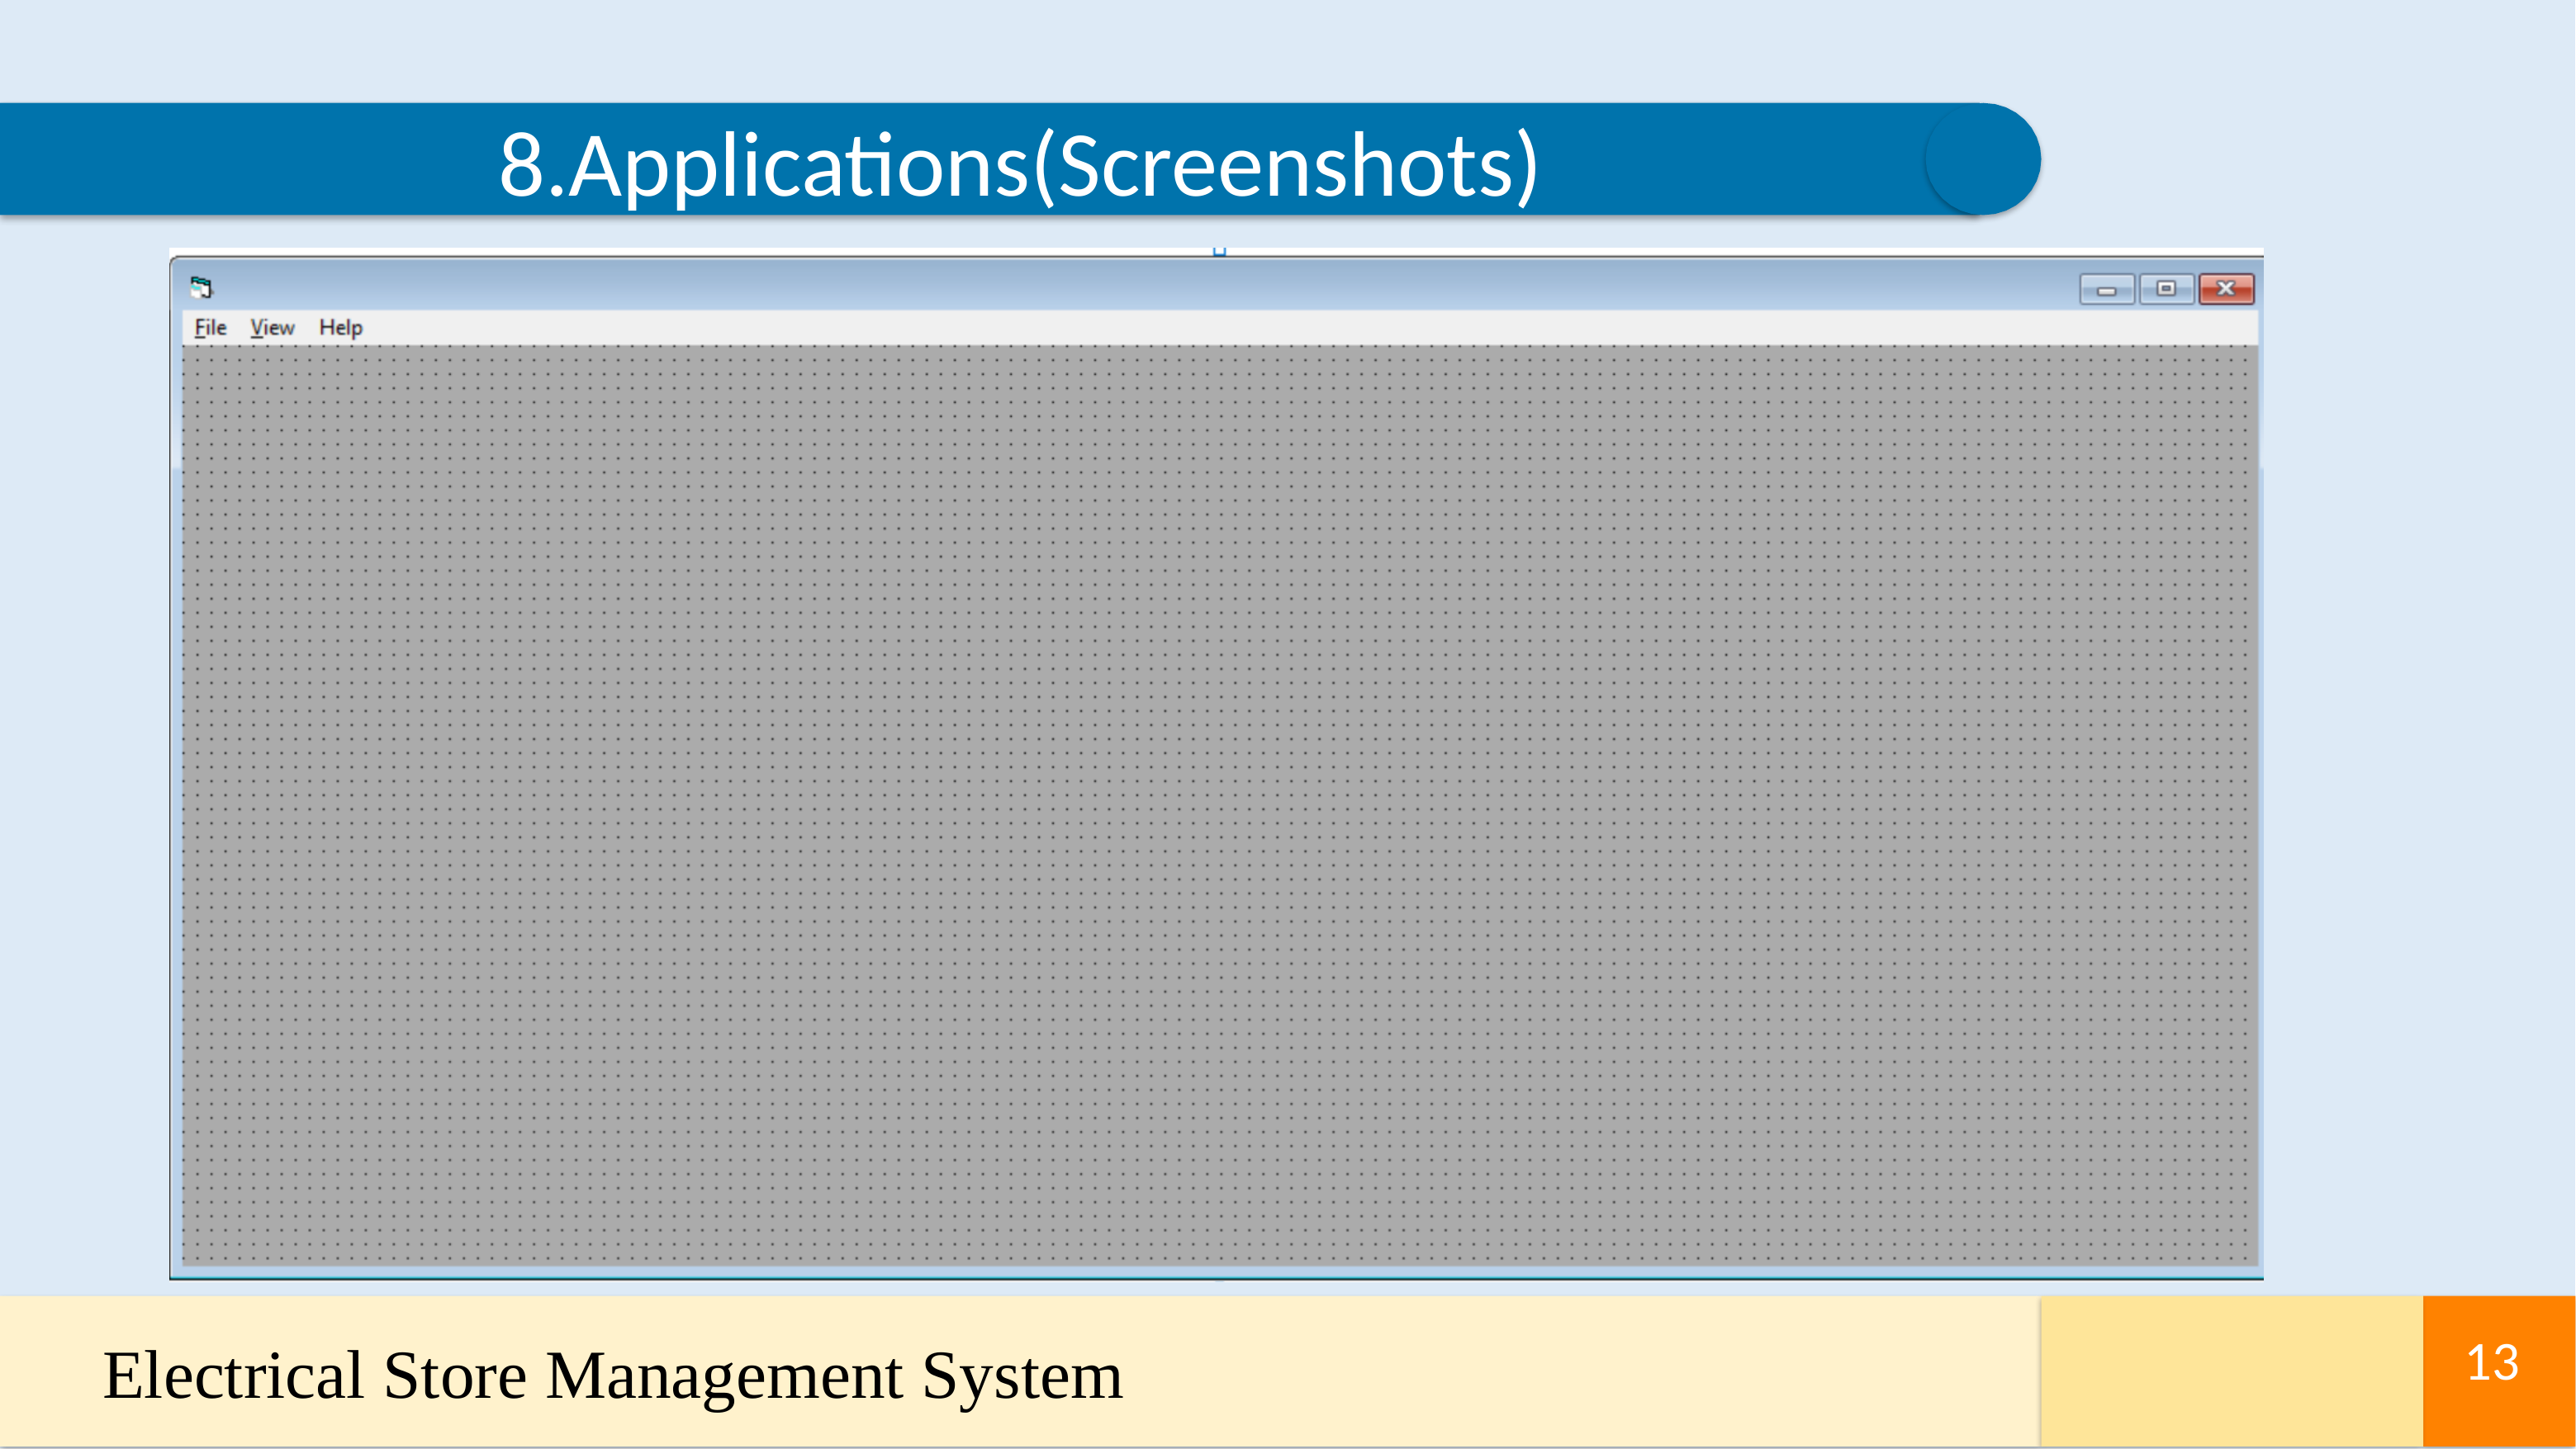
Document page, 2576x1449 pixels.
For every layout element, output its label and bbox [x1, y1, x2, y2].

text_box [0, 102, 2042, 215]
picture [169, 248, 2265, 1283]
text_box [0, 1295, 2576, 1447]
